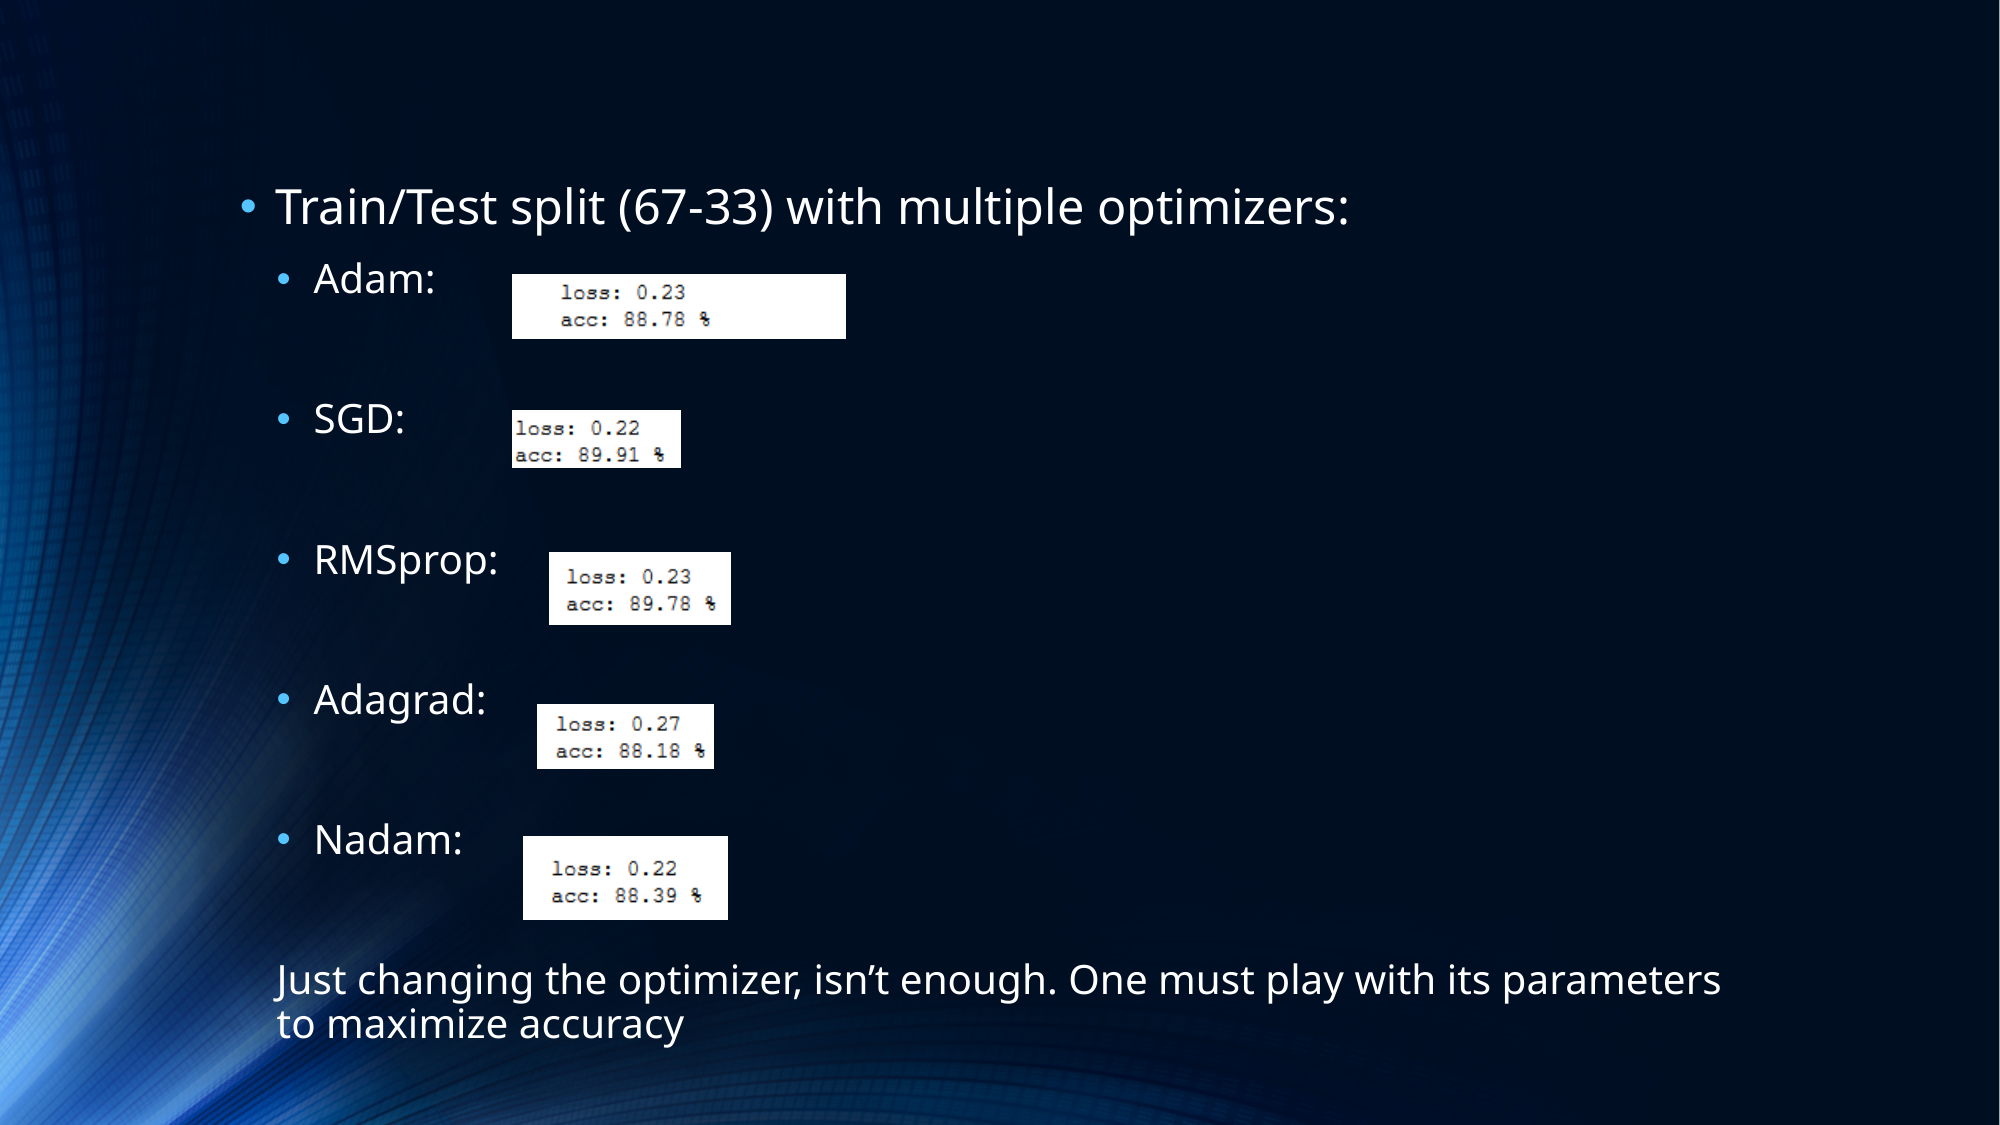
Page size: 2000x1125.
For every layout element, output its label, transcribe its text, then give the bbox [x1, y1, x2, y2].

list Train/Test split (67-33) with multiple optimizers: Adam: SGD: RMSprop: Adagrad: Nadam: Just changing the optimizer, isn’t enough. One must play with its parameters to maximize accuracy [224, 174, 1749, 1063]
picture [0, 0, 2000, 1125]
